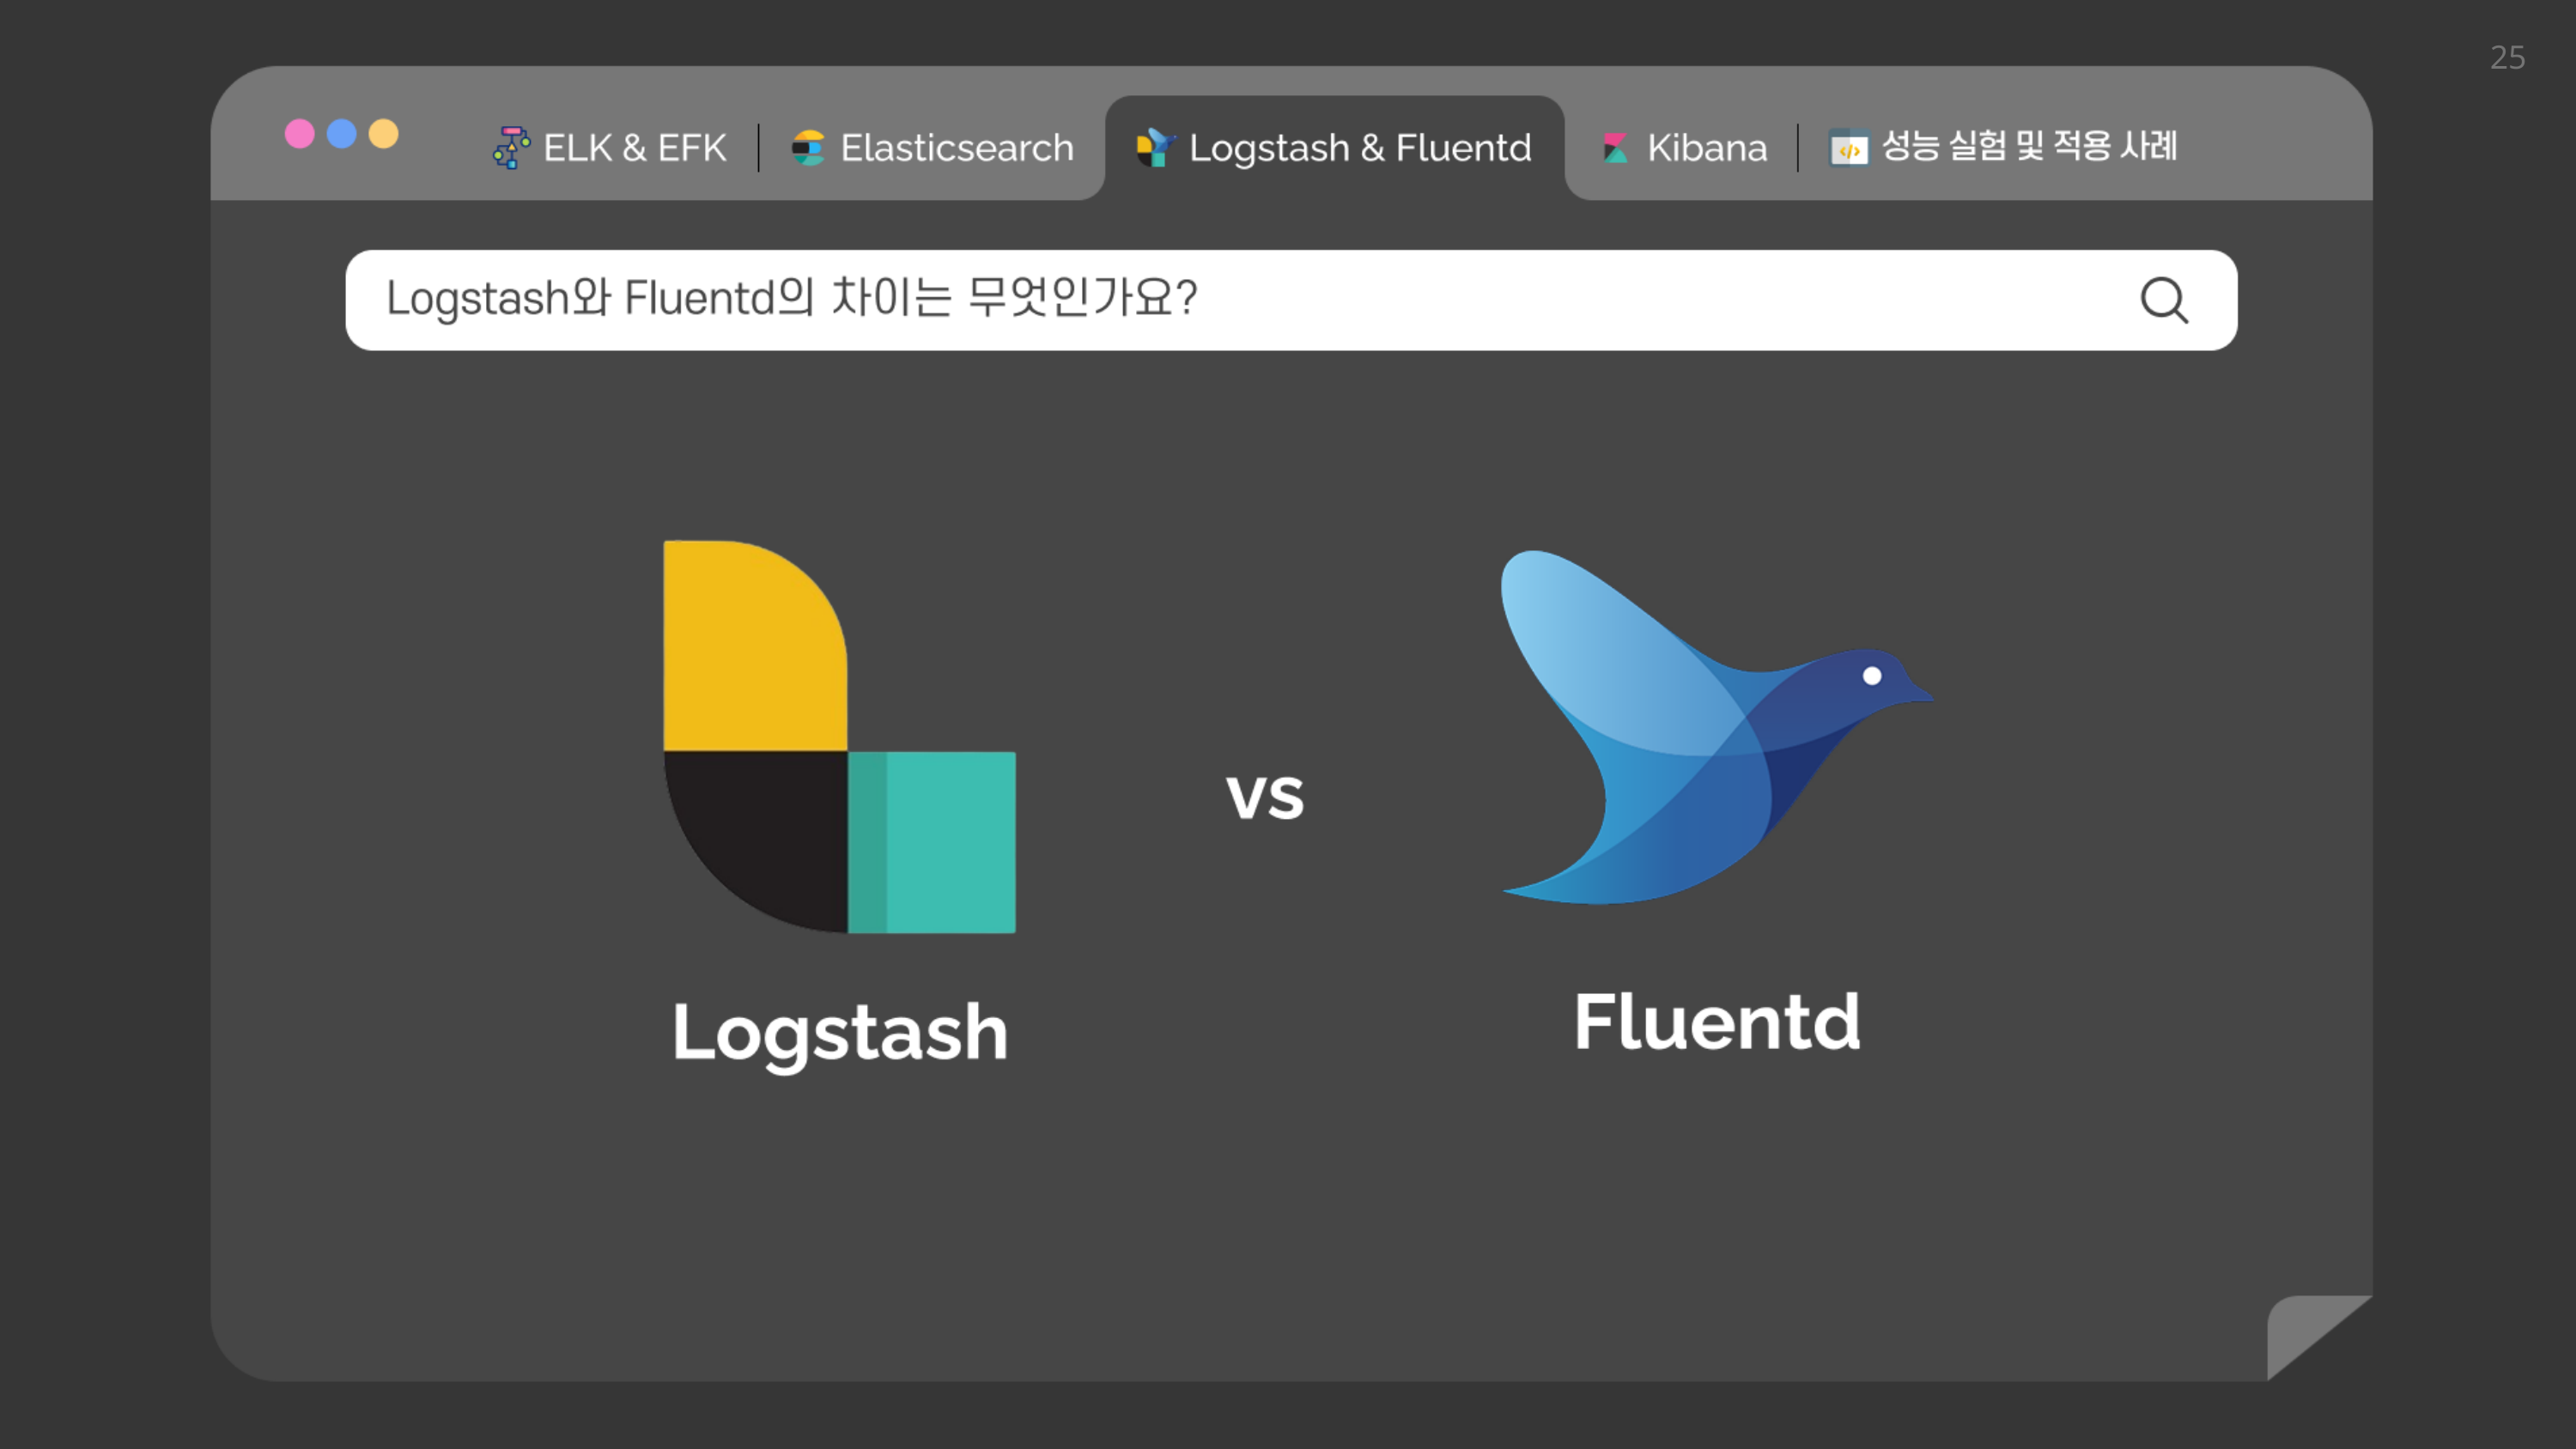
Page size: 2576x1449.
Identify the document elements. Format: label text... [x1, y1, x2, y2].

text_box 25 [2489, 30, 2527, 76]
text_box [0, 0, 2576, 1449]
